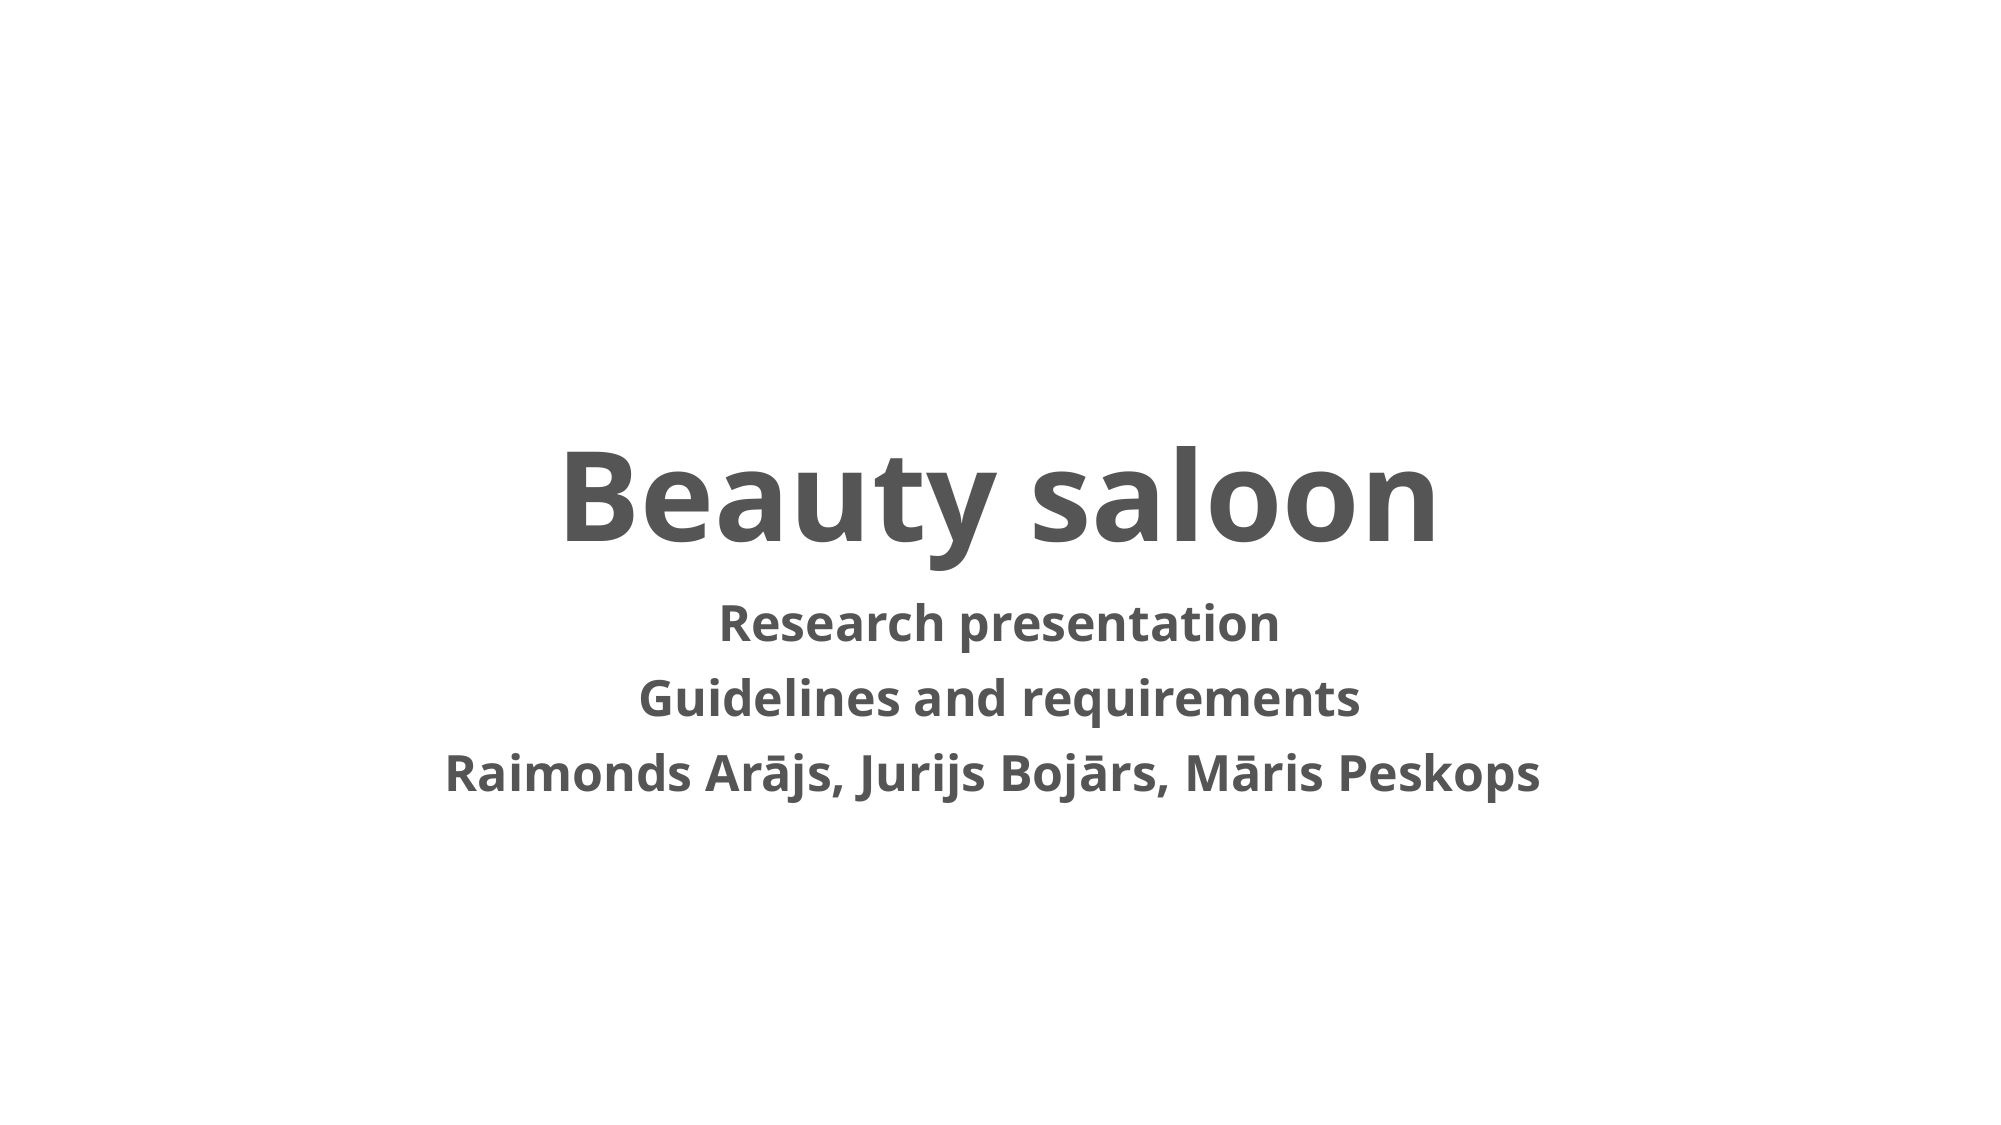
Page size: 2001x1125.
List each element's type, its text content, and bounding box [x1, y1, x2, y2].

subtitle Research presentation Guidelines and requirements Raimonds Arājs, Jurijs Bojārs, Māris Peskops [249, 590, 1750, 863]
title Beauty saloon [249, 184, 1750, 576]
